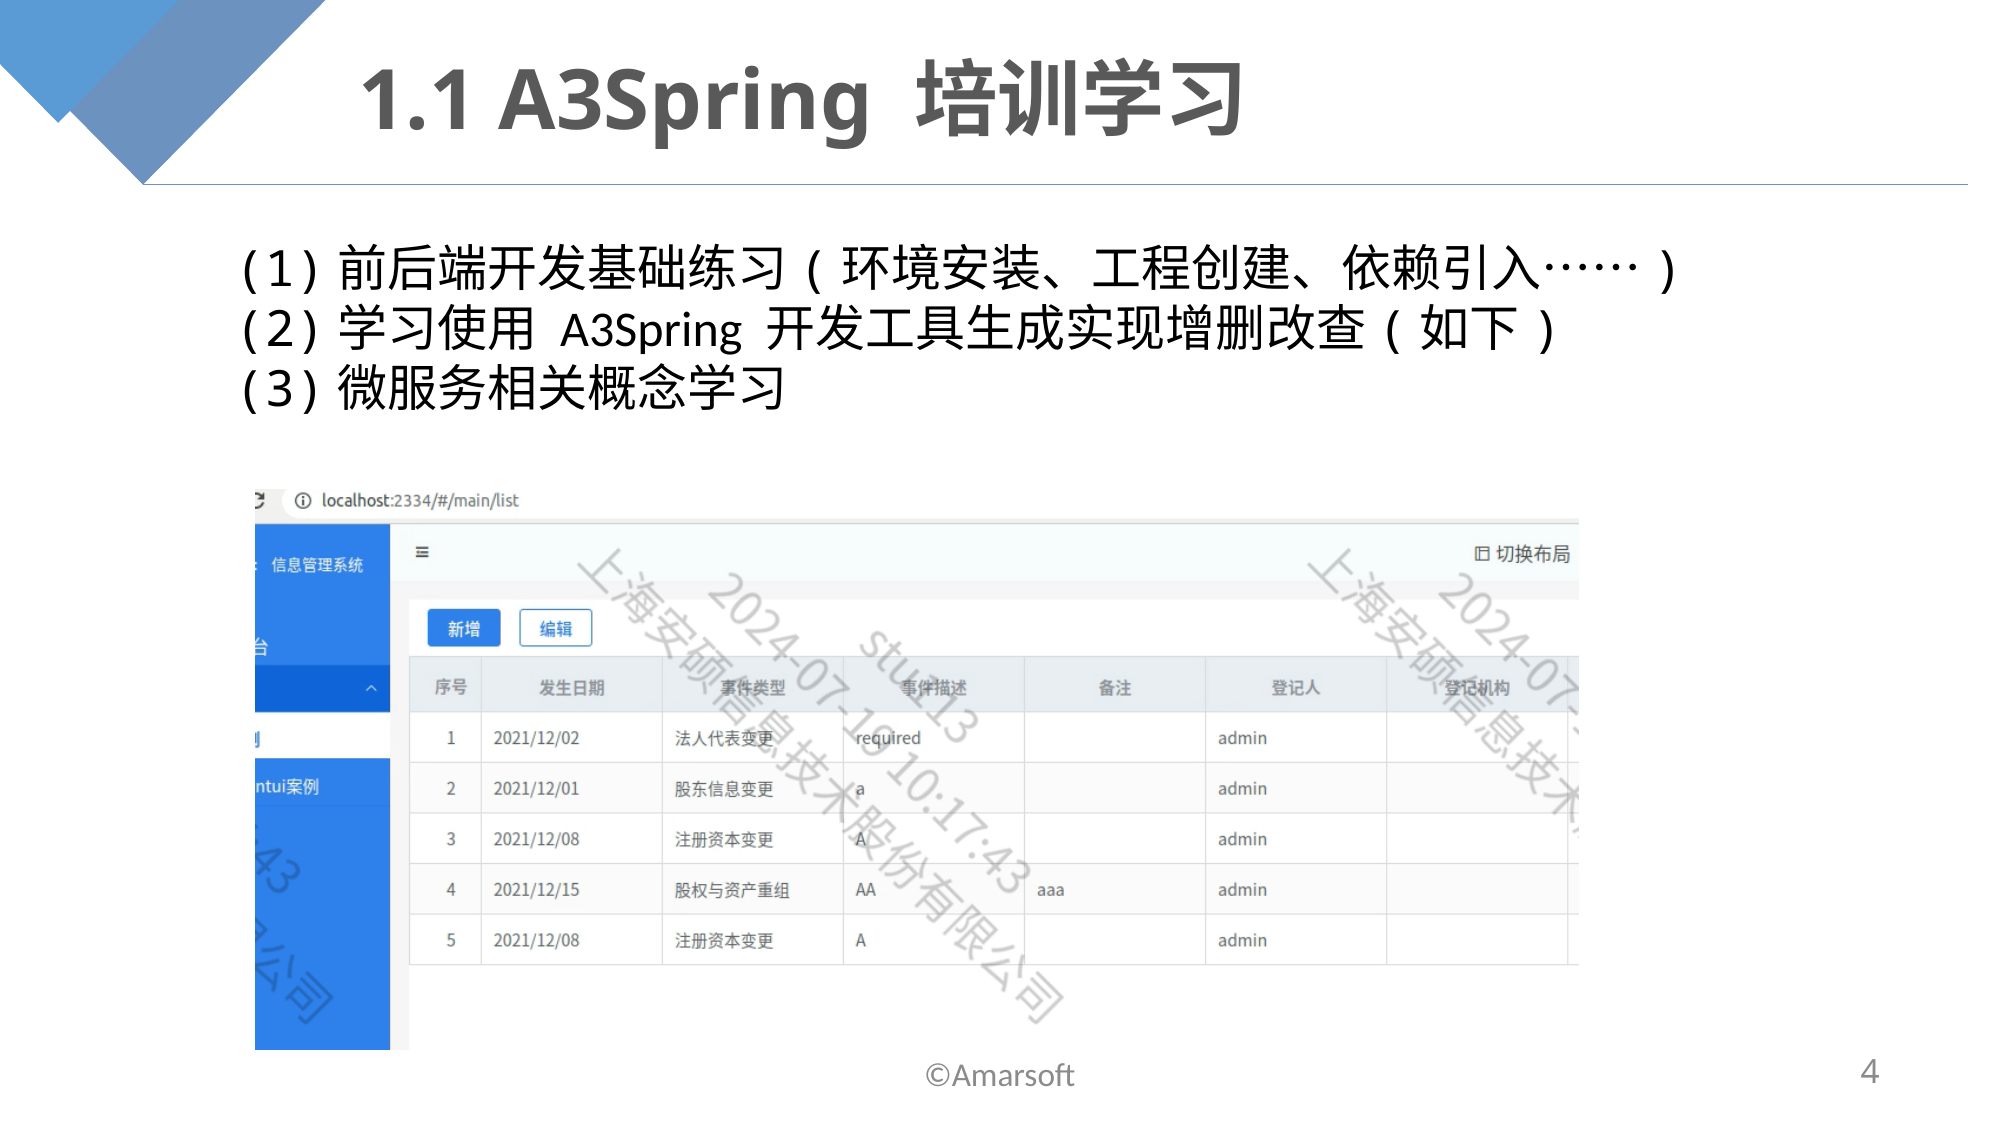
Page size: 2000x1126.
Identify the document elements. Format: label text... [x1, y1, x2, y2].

title 1.1 A3Spring 培训学习 [338, 19, 1923, 173]
picture [255, 489, 1579, 1051]
slide_number 4 [1433, 1042, 1900, 1103]
text_box (1)前后端开发基础练习(环境安装、工程创建、依赖引入……) (2)学习使用 A3Spring 开发工具生成实现增删改查(如下) (3)微服务相关概念学习 [220, 229, 1756, 424]
footer ©Amarsoft [683, 1058, 1317, 1103]
